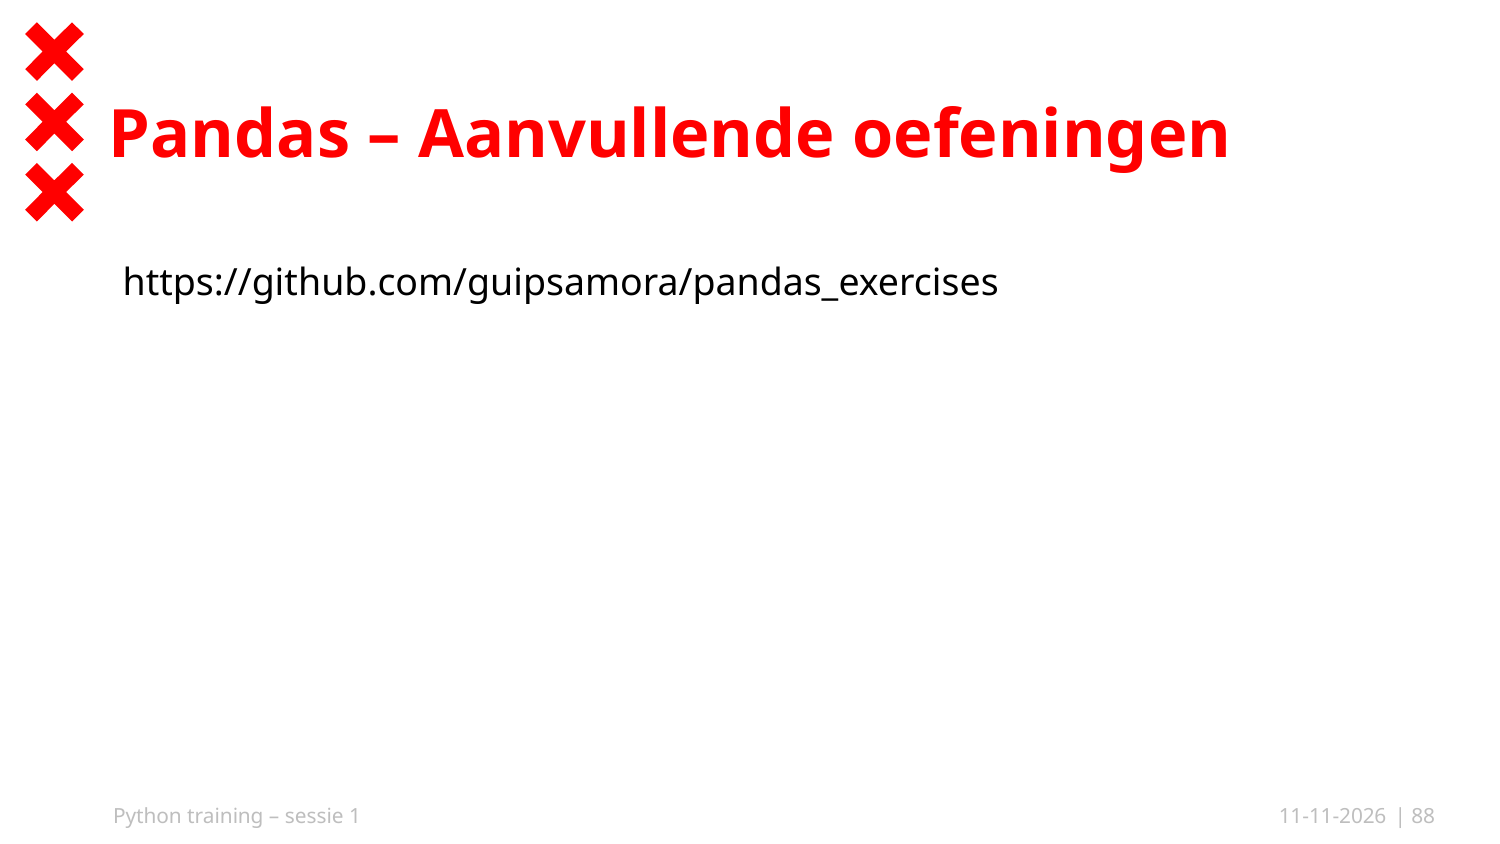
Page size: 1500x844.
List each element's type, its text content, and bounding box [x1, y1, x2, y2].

slide_number | 88 [1394, 802, 1442, 833]
text_box https://github.com/guipsamora/pandas_exercises [108, 250, 1031, 311]
title Pandas – Aanvullende oefeningen [108, 91, 1438, 251]
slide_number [1262, 802, 1387, 833]
footer Python training – sessie 1 [113, 802, 1129, 833]
